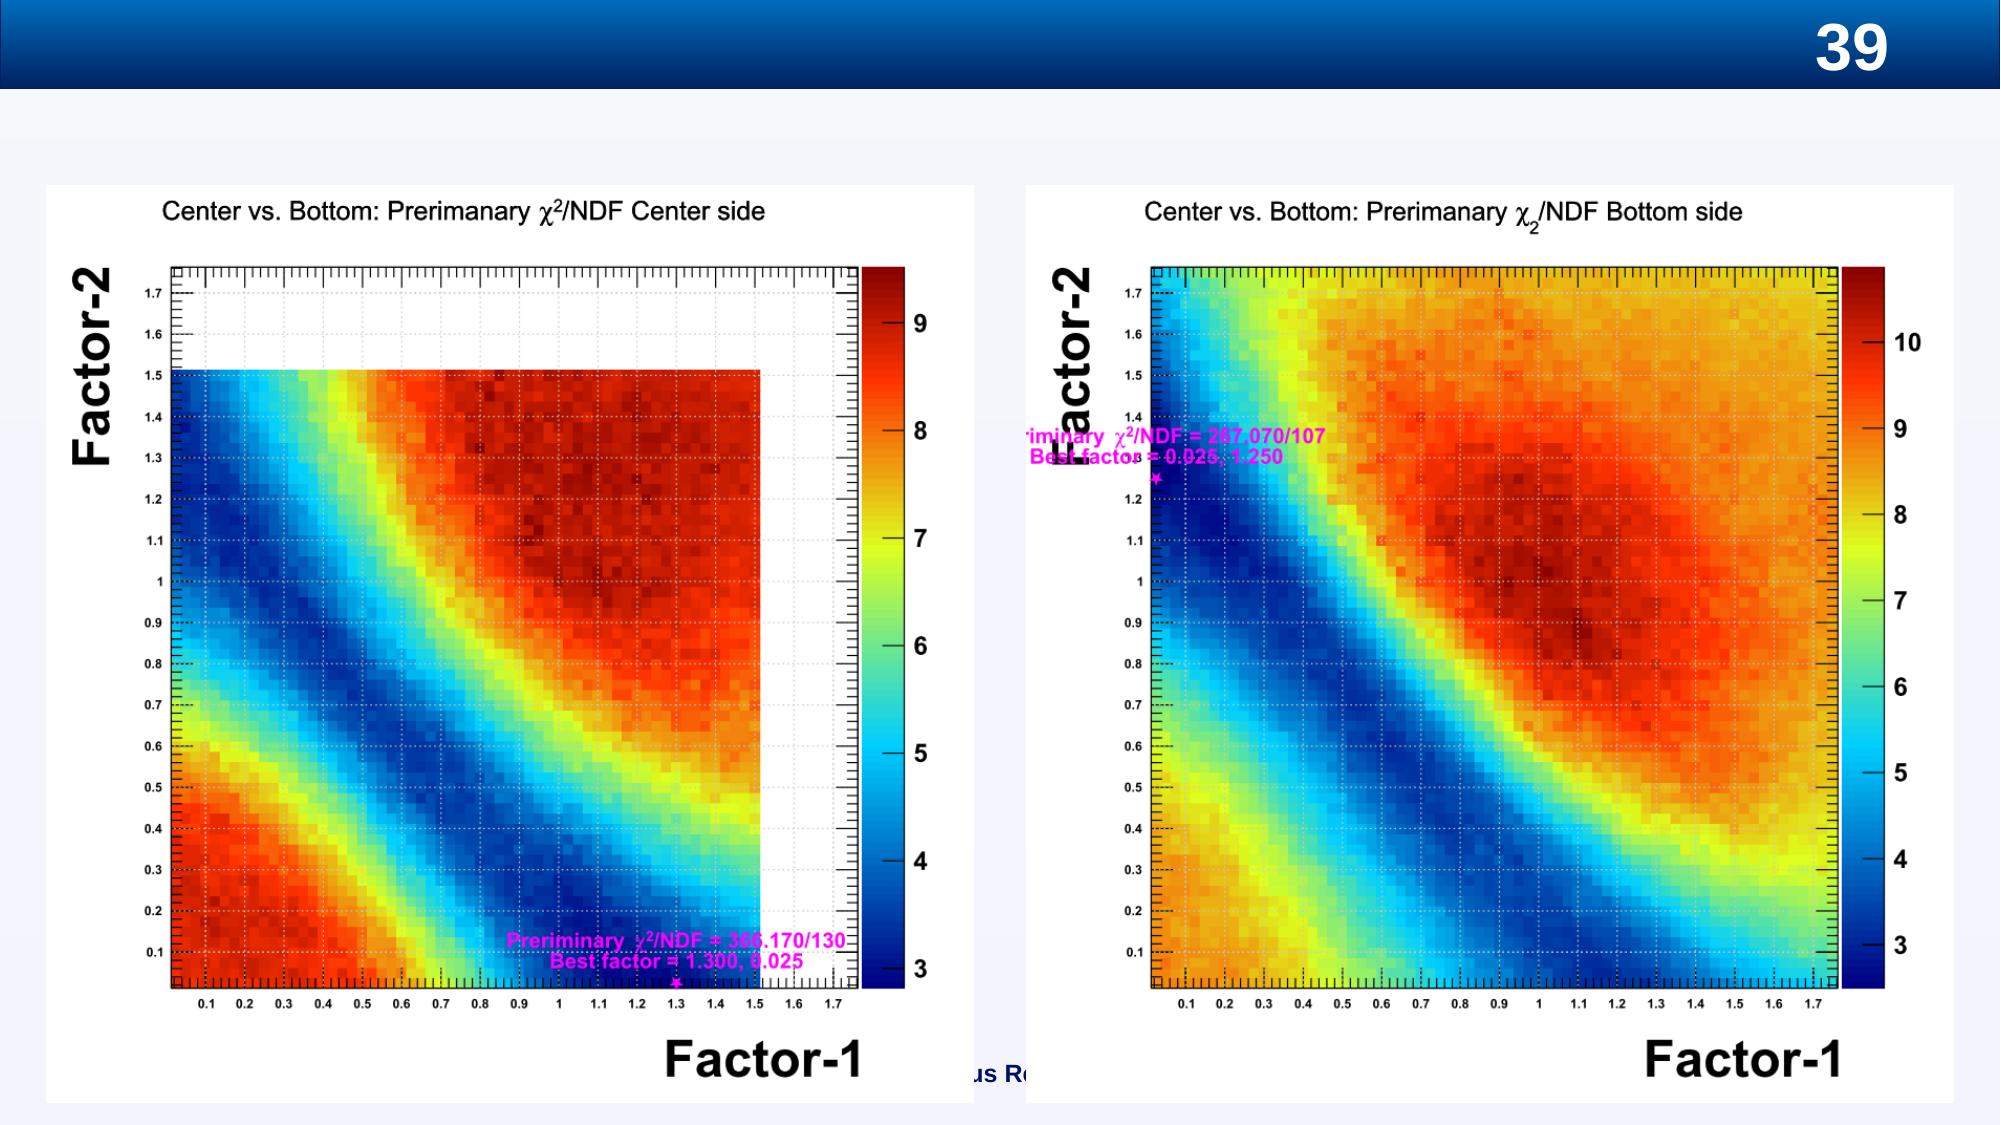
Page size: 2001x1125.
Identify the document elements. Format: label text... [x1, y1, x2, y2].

picture [1026, 185, 1954, 1103]
footer ELS Status Report #37 [974, 1042, 1026, 1103]
picture [46, 185, 974, 1103]
